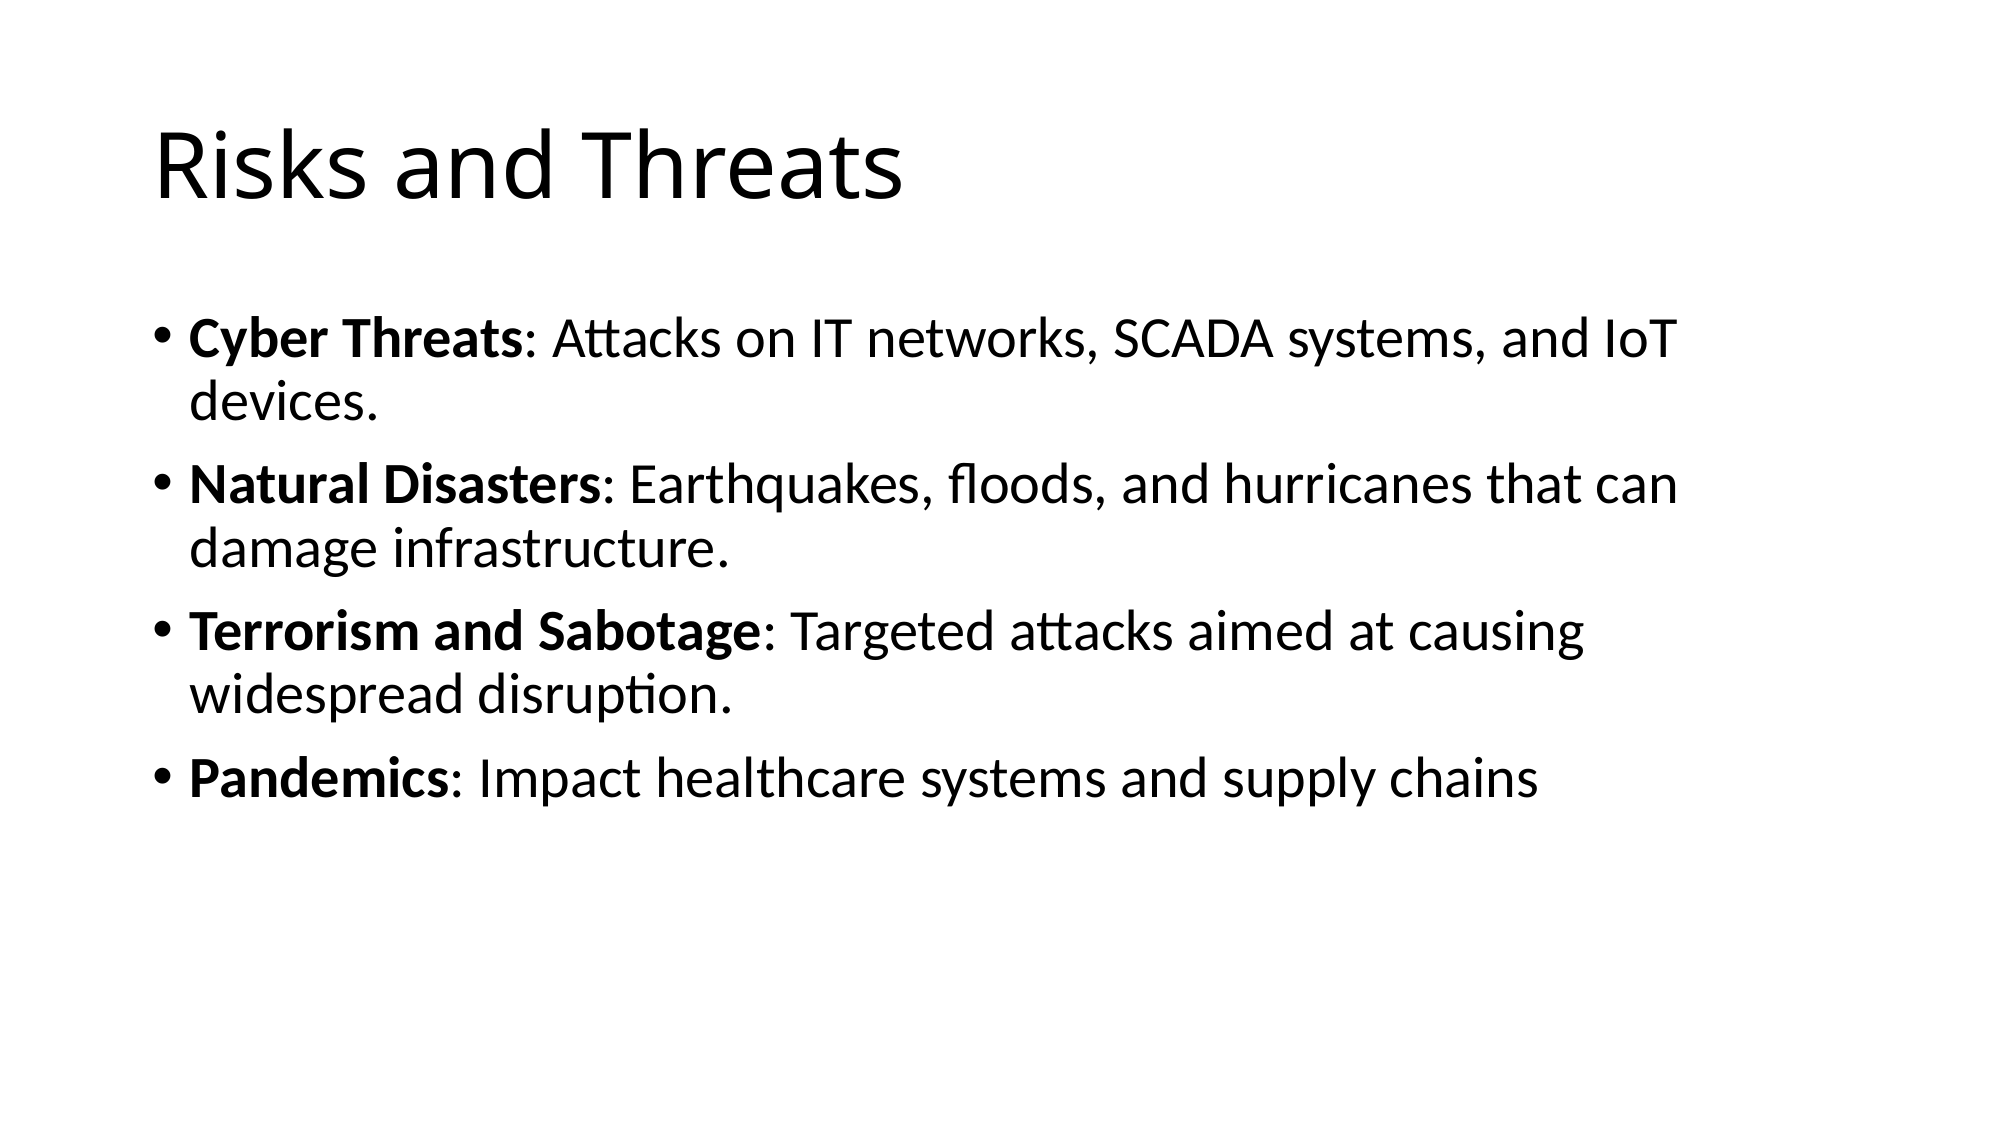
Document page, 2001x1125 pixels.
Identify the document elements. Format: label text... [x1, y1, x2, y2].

list Cyber Threats: Attacks on IT networks, SCADA systems, and IoT devices. Natural Disasters: Earthquakes, floods, and hurricanes that can damage infrastructure. Terrorism and Sabotage: Targeted attacks aimed at causing widespread disruption. Pandemics: Impact healthcare systems and supply chains [137, 299, 1863, 1014]
title Risks and Threats [137, 59, 1863, 278]
